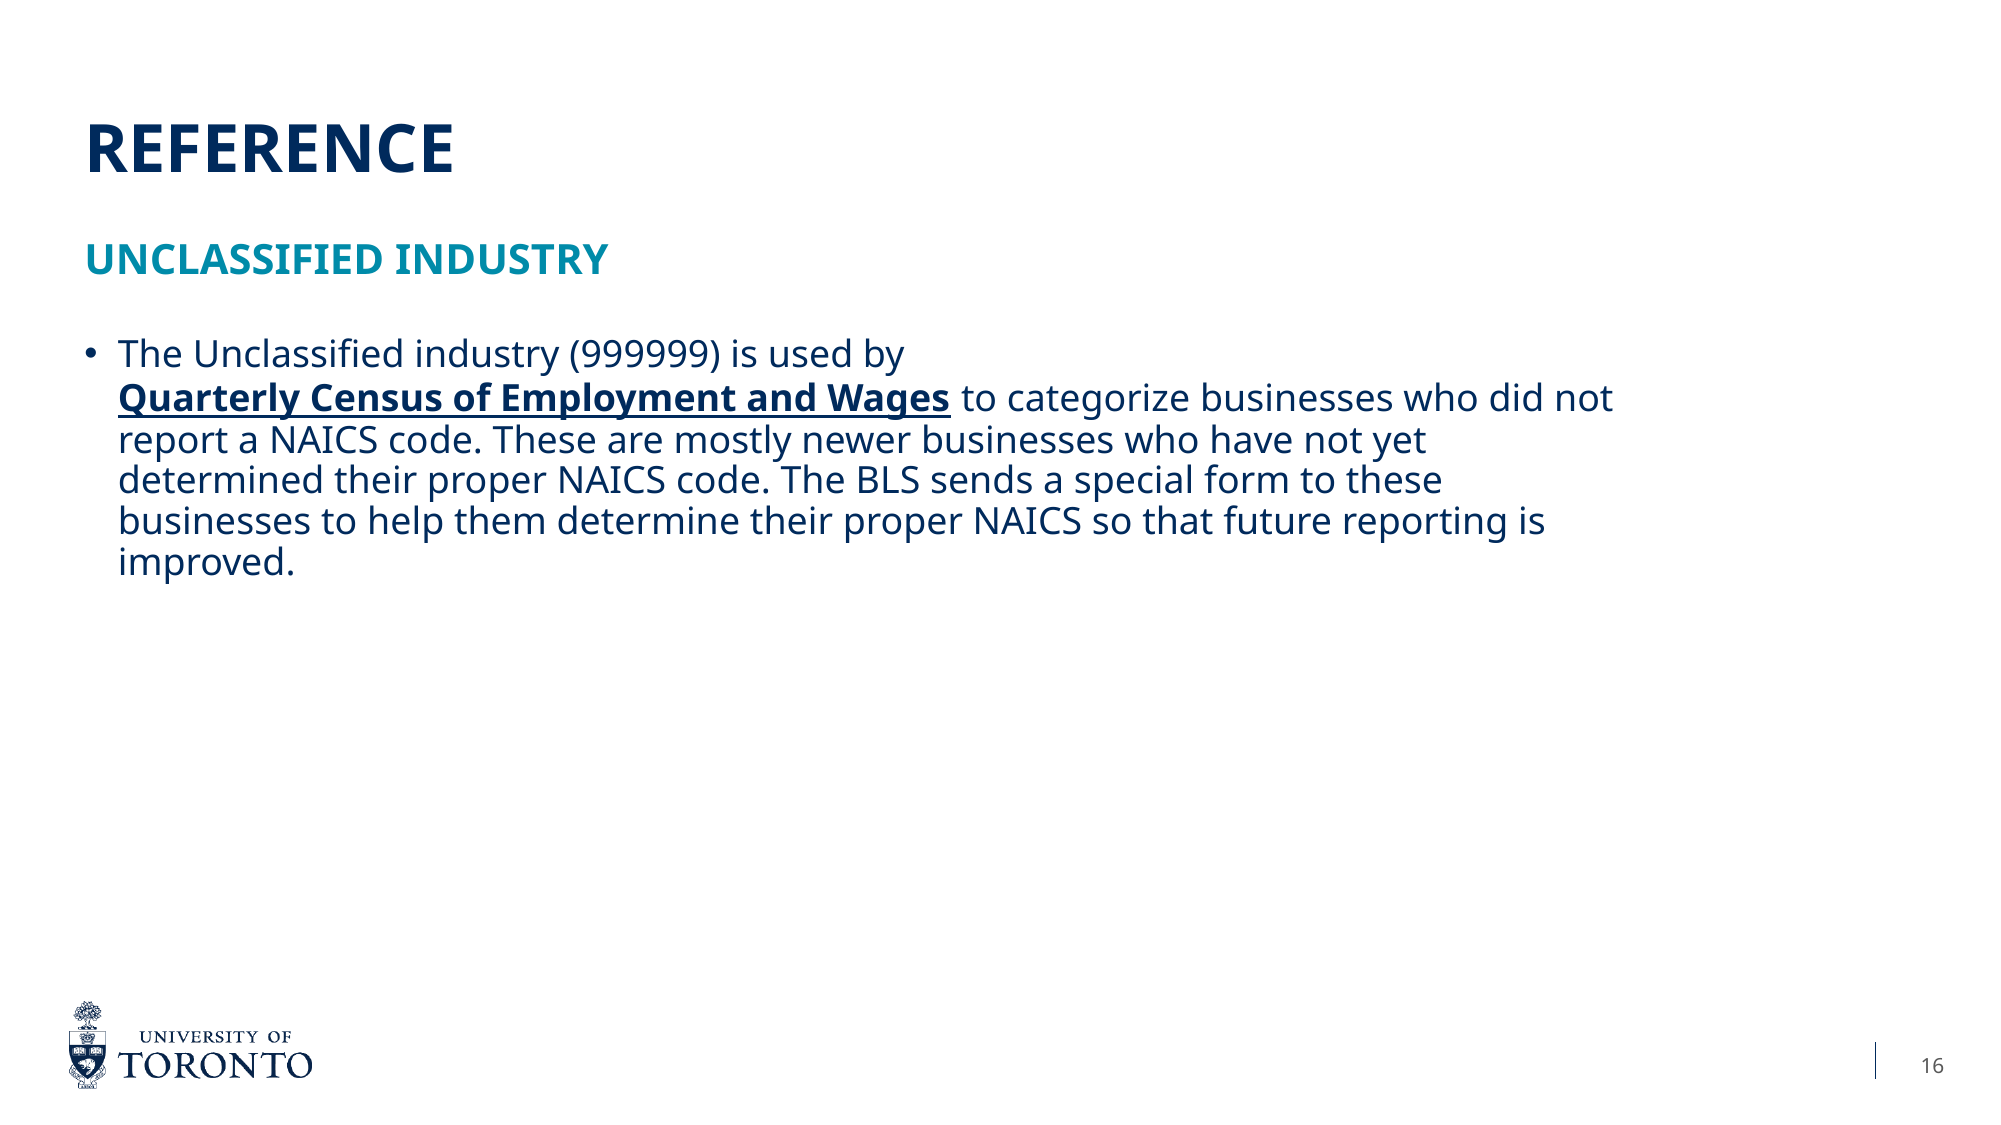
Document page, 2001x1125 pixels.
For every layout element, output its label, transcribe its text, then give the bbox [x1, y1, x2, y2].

list The Unclassified industry (999999) is used by Quarterly Census of Employment and Wages to categorize businesses who did not report a NAICS code. These are mostly newer businesses who have not yet determined their proper NAICS code. The BLS sends a special form to these businesses to help them determine their proper NAICS so that future reporting is improved. [69, 327, 1630, 591]
title REFERENCE [69, 50, 1630, 195]
list Unclassified Industry [69, 226, 1630, 296]
picture [69, 1001, 312, 1089]
slide_number 16 [1896, 1036, 1969, 1097]
